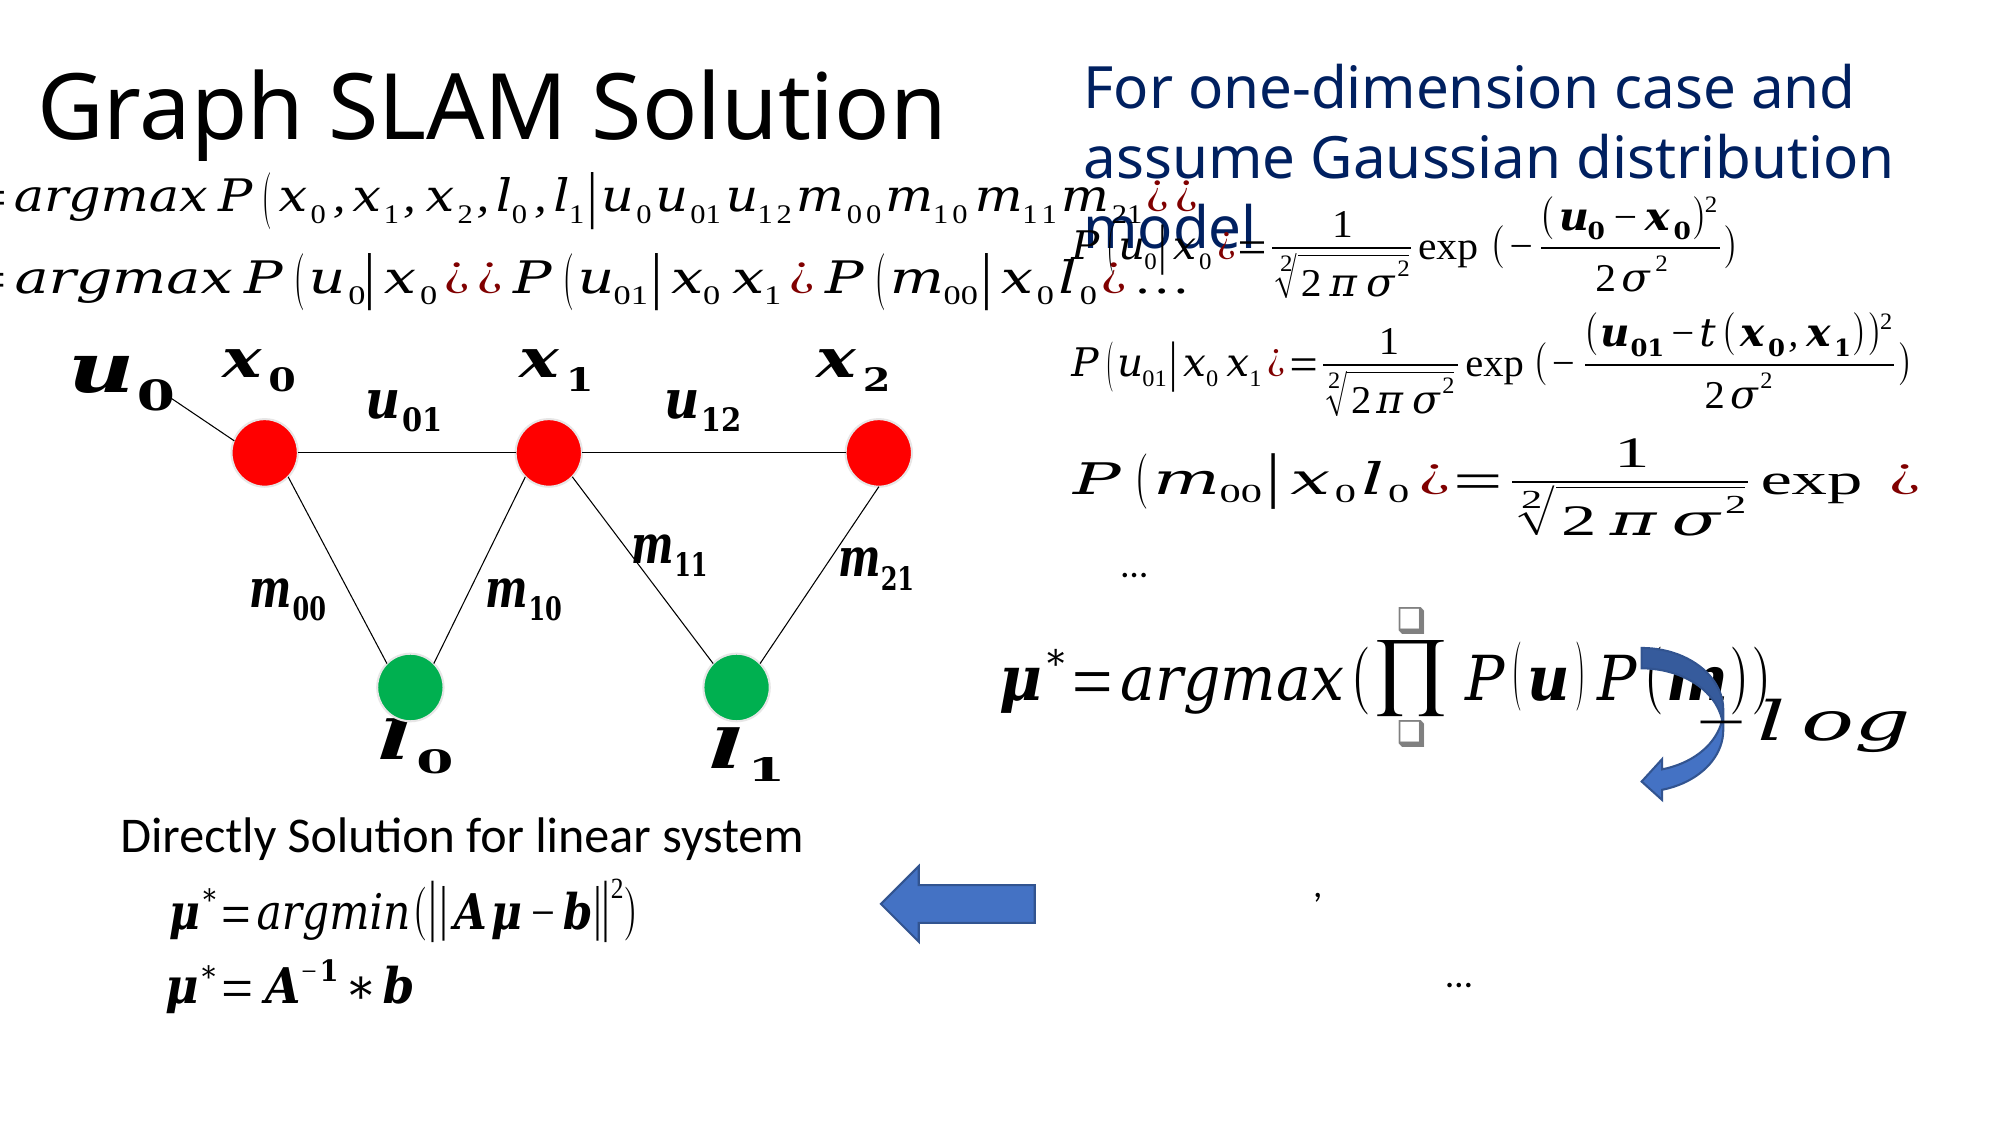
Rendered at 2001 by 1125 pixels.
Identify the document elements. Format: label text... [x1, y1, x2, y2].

text_box … [1106, 532, 1163, 592]
title Graph SLAM Solution [22, 0, 1748, 219]
text_box Directly Solution for linear system [105, 795, 915, 871]
text_box [1640, 646, 1725, 721]
text_box For one-dimension case and assume Gaussian distribution model [1068, 42, 2000, 268]
text_box [1640, 723, 1725, 803]
text_box [879, 863, 1036, 945]
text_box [68, 330, 915, 789]
